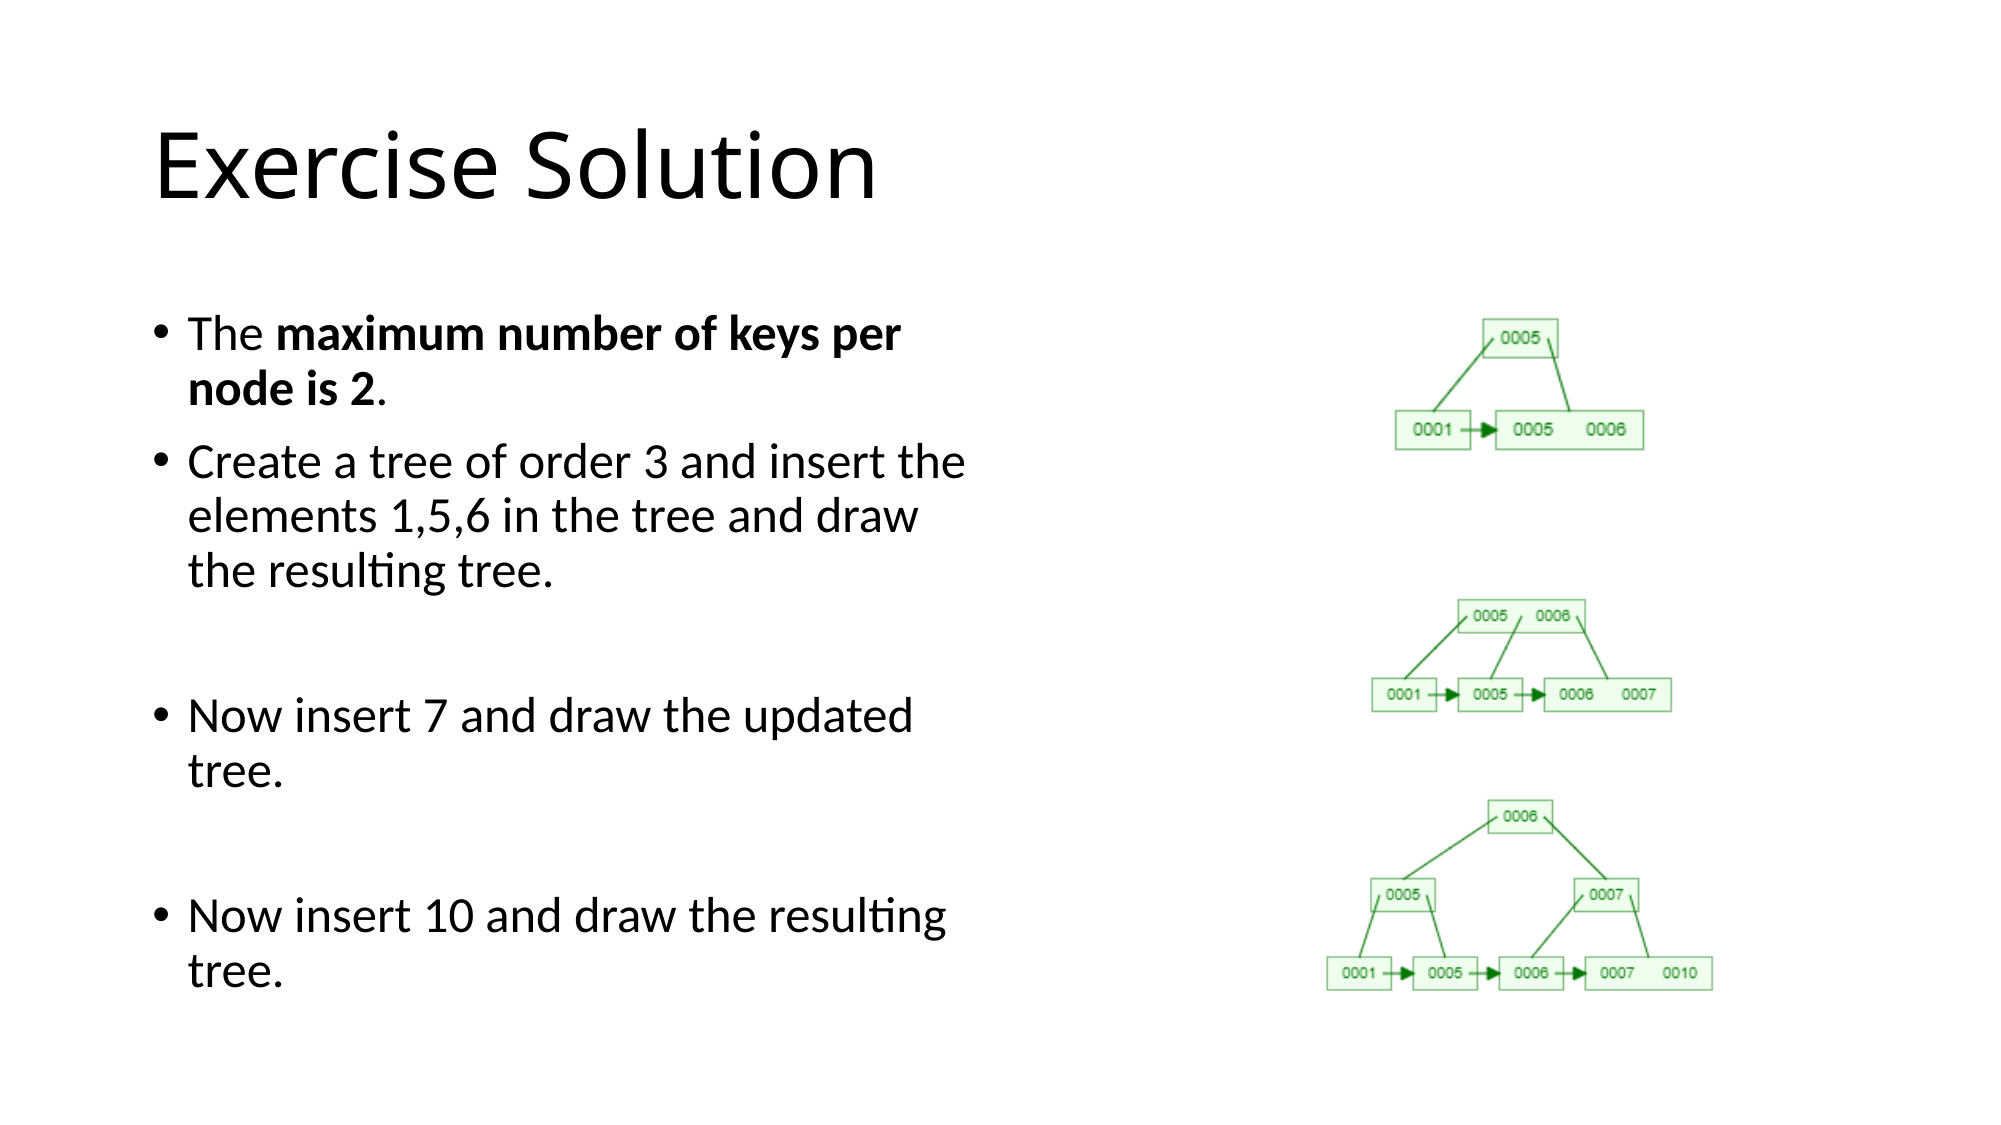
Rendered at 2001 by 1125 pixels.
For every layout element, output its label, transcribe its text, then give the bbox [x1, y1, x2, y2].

picture [1330, 582, 1713, 769]
title Exercise Solution [137, 59, 1863, 278]
picture [1360, 299, 1683, 477]
picture [1286, 781, 1757, 1038]
list The maximum number of keys per node is 2. Create a tree of order 3 and insert the elements 1,5,6 in the tree and draw the resulting tree. Now insert 7 and draw the updated tree. Now insert 10 and draw the resulting tree. [137, 299, 988, 1014]
